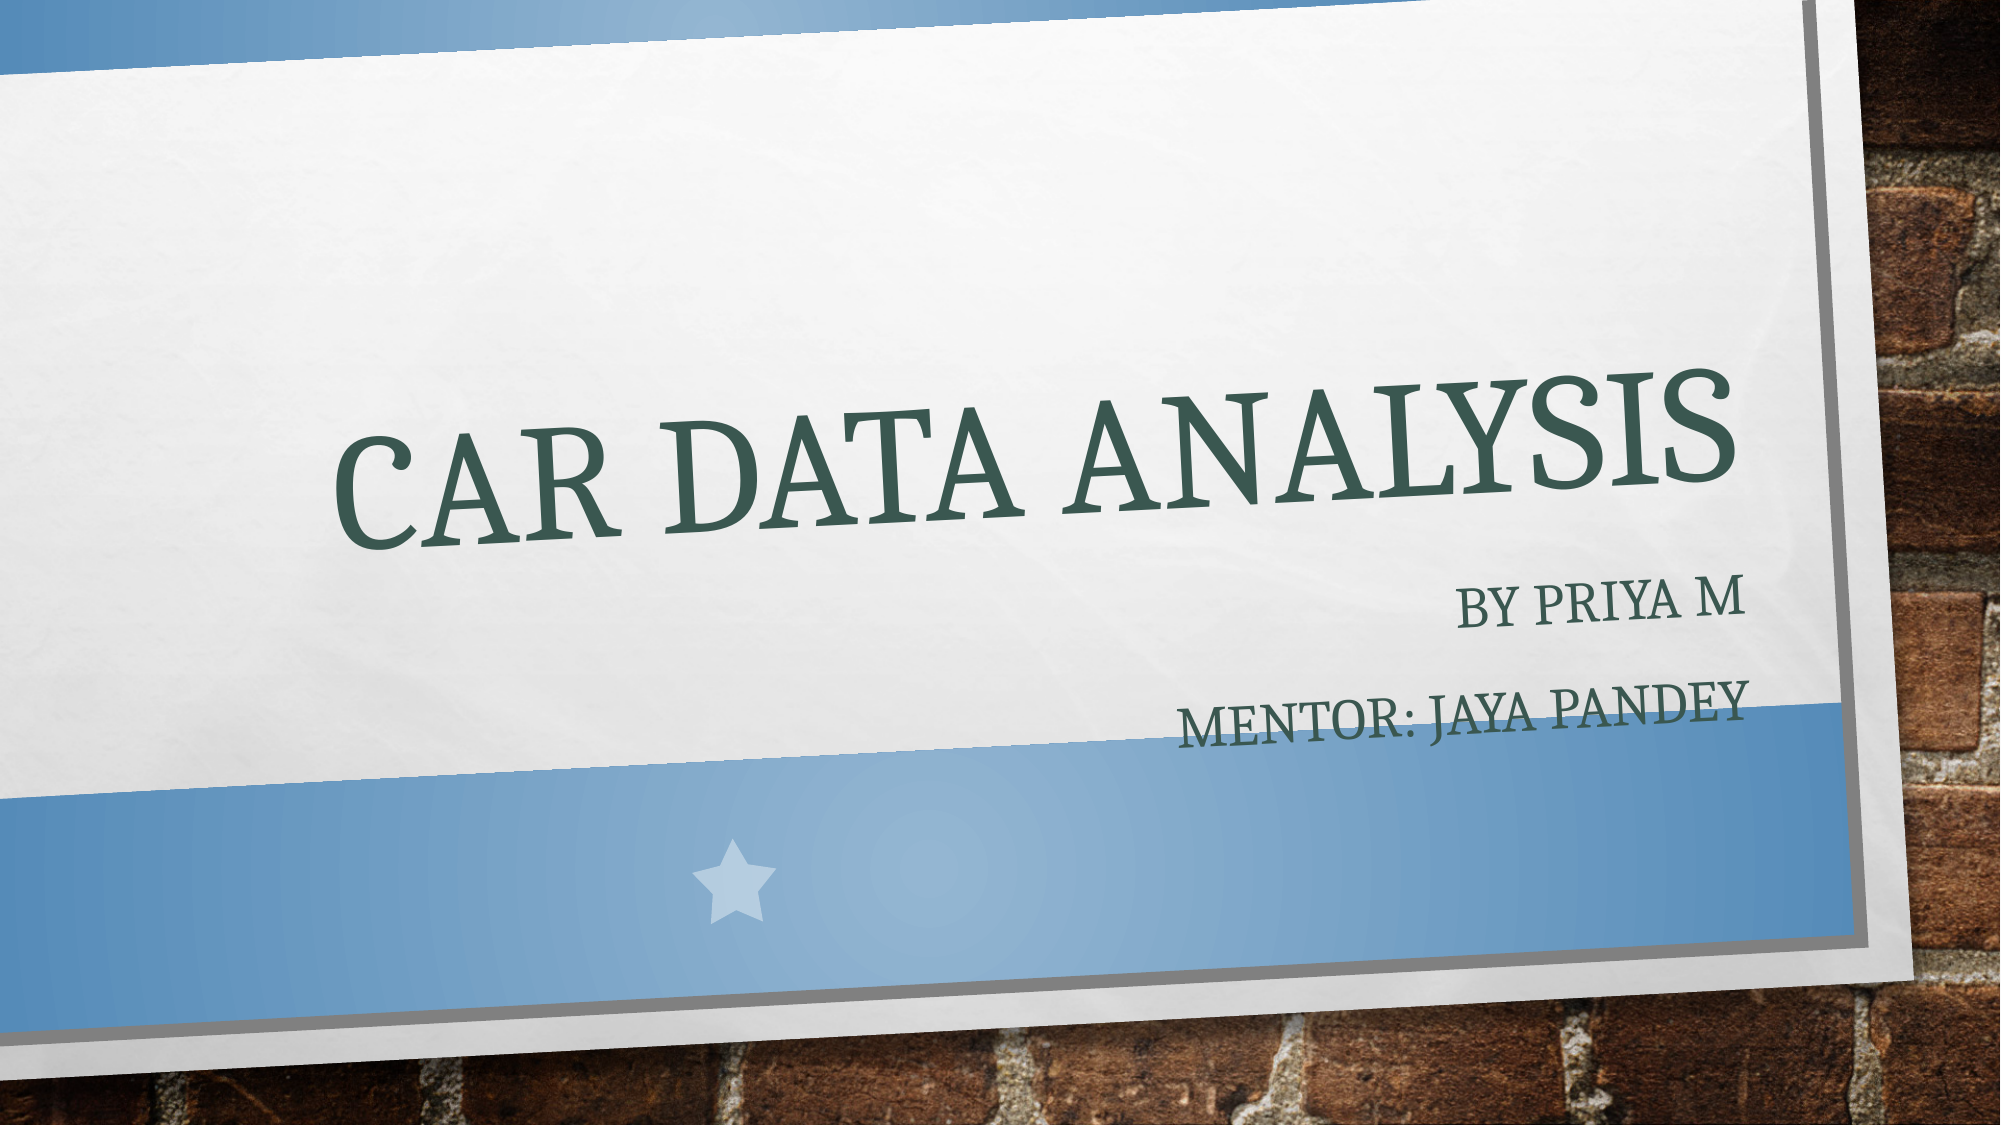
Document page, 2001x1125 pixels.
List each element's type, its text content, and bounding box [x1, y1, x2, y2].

picture [0, 0, 2000, 1125]
title CAR DATA Analysis [135, 67, 1758, 605]
subtitle By Priya M Mentor: jaya pandey [159, 533, 1763, 708]
